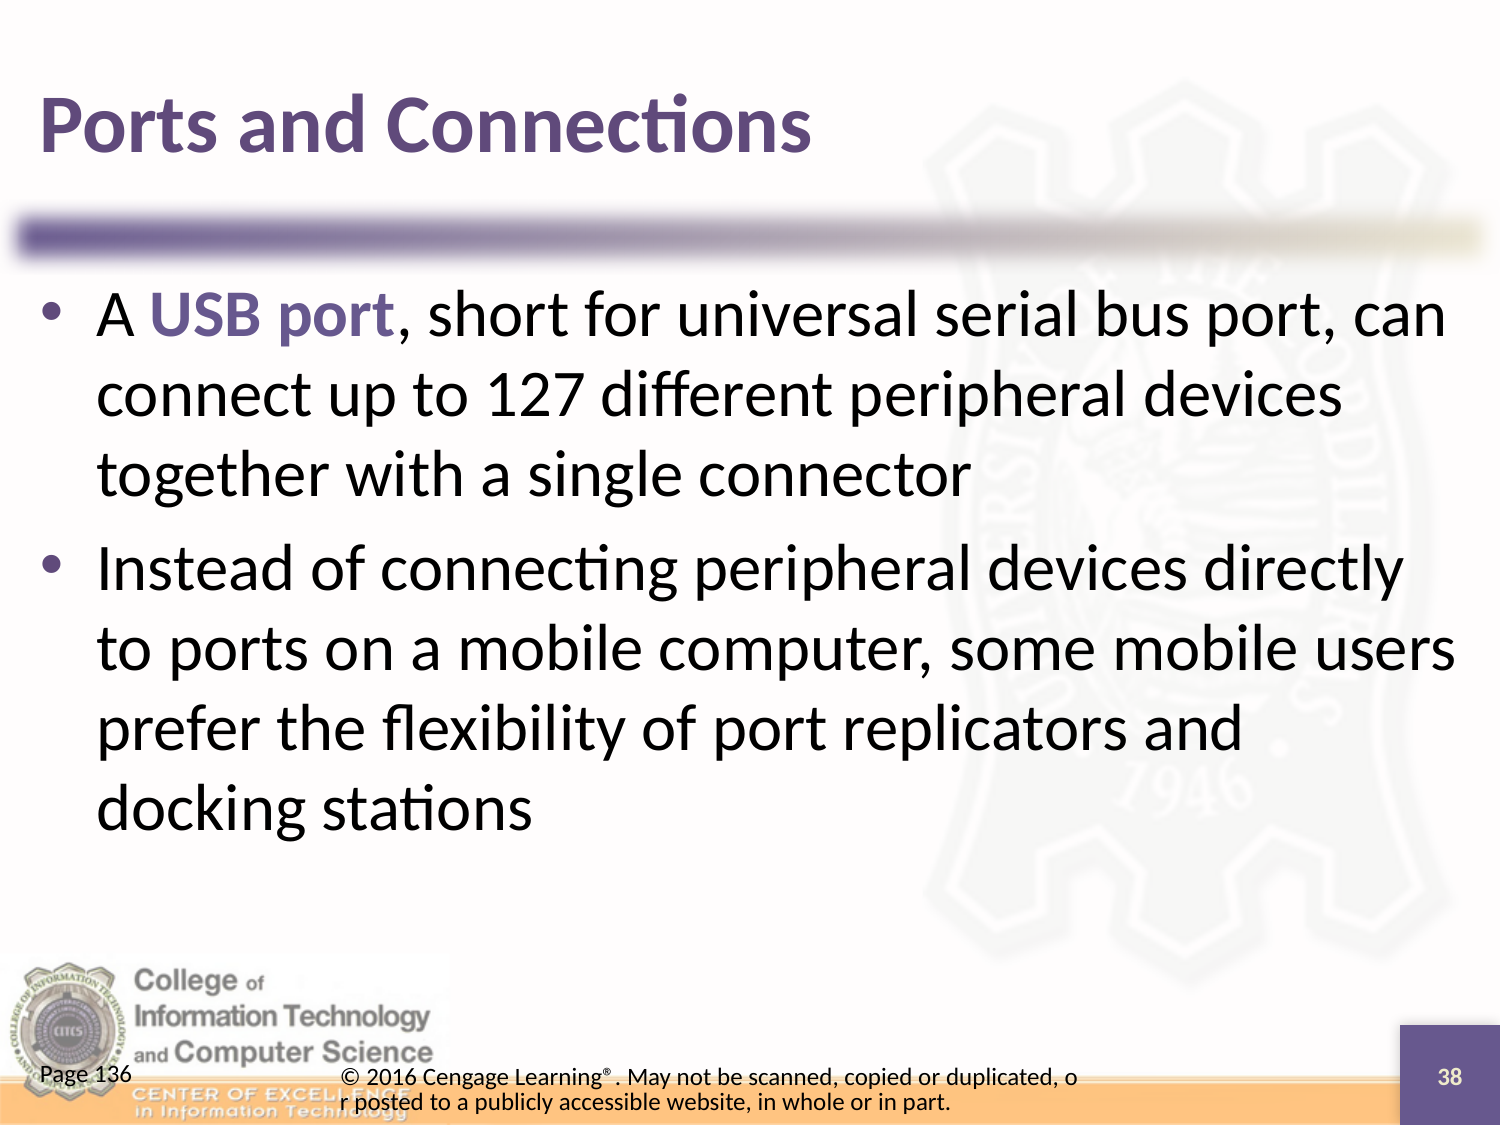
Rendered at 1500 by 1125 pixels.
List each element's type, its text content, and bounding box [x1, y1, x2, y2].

list A USB port, short for universal serial bus port, can connect up to 127 different peripheral devices together with a single connector Instead of connecting peripheral devices directly to ports on a mobile computer, some mobile users prefer the flexibility of port replicators and docking stations [24, 262, 1475, 1025]
title Ports and Connections [24, 24, 1475, 213]
list Page 136 [24, 1050, 300, 1125]
slide_number 38 [1400, 1025, 1500, 1125]
footer © 2016 Cengage Learning®. May not be scanned, copied or duplicated, or posted to a publicly accessible website, in whole or in part. [324, 1045, 1100, 1105]
